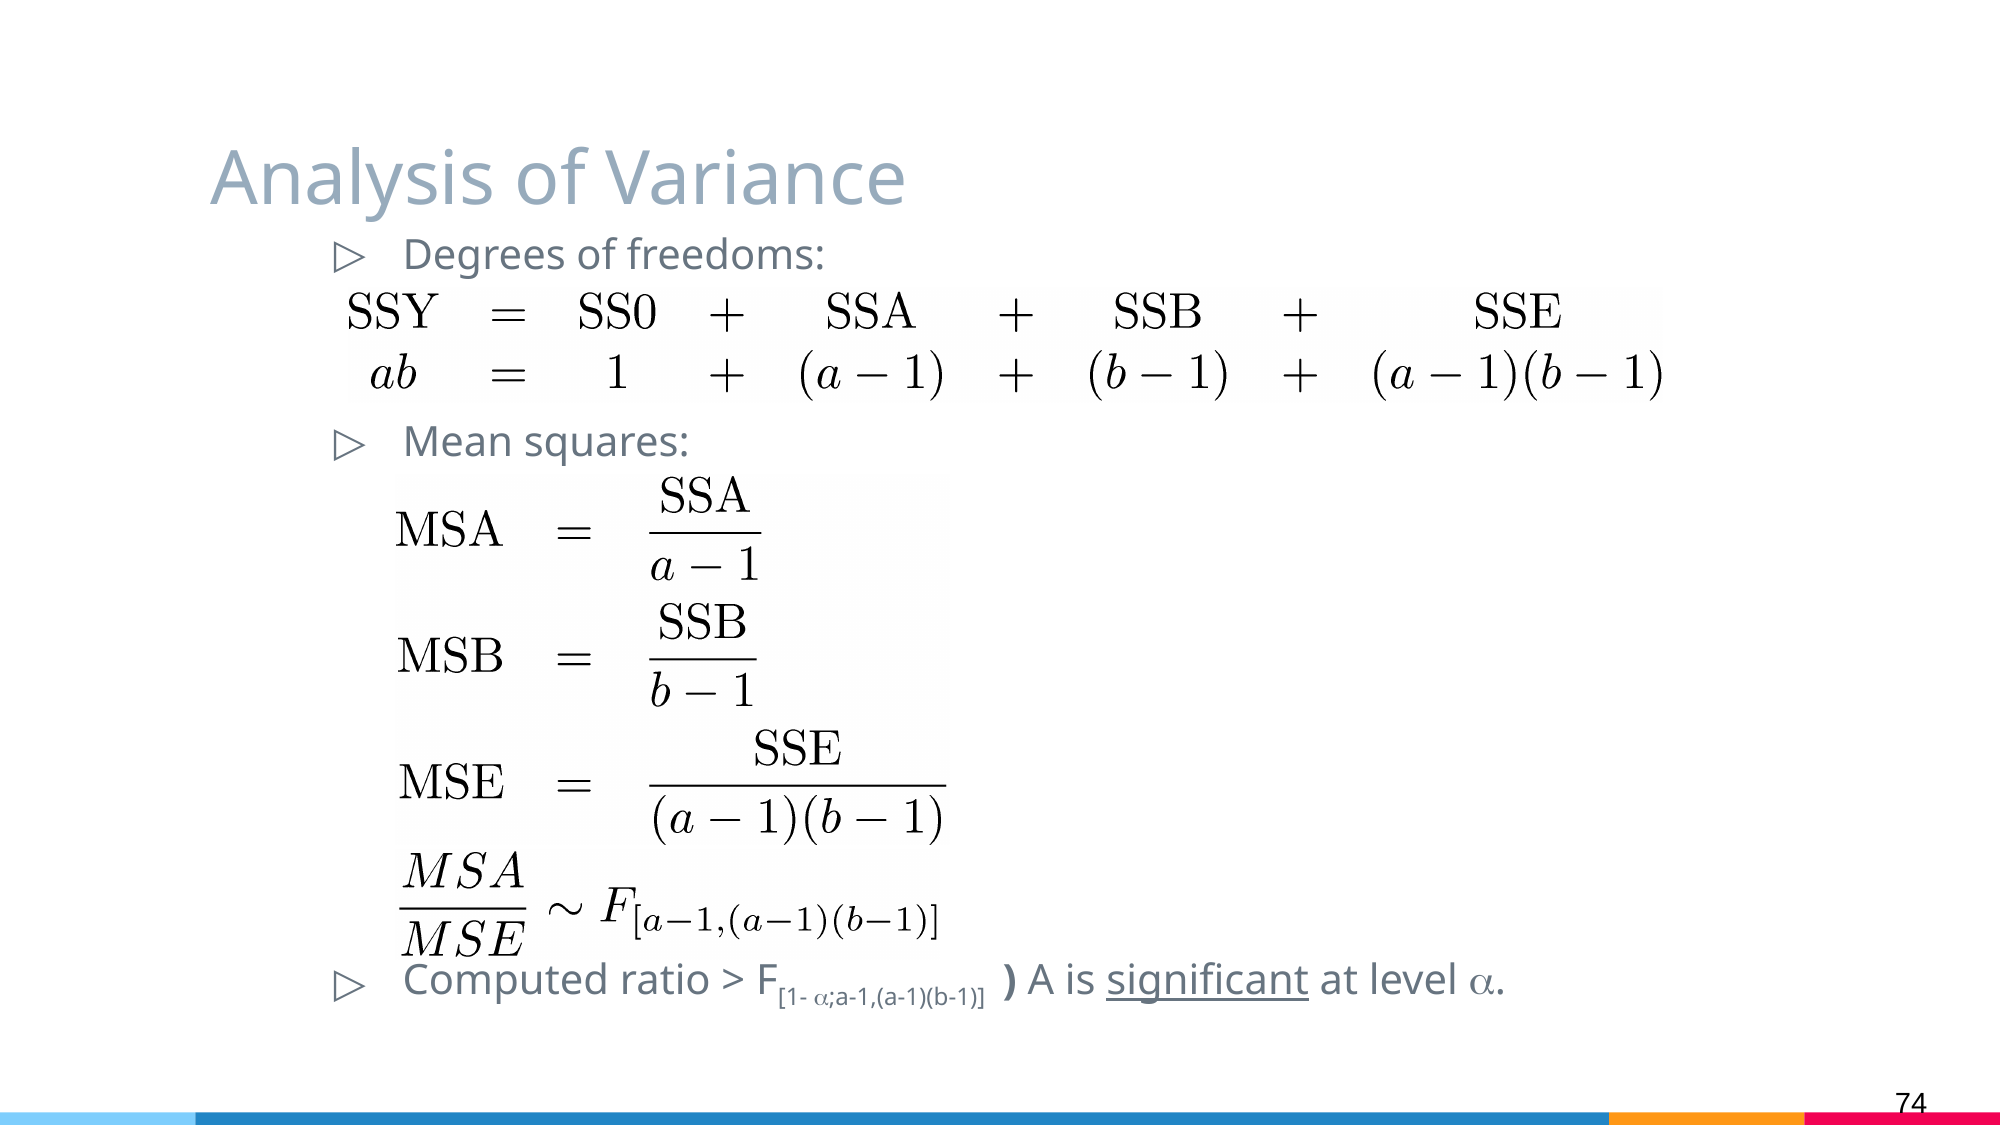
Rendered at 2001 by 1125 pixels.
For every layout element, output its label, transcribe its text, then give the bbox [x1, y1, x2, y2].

picture [394, 849, 940, 961]
list Degrees of freedoms: Mean squares: Computed ratio > F[1- a;a-1,(a-1)(b-1)] ) A is significant at level a. [312, 212, 1676, 1002]
title Analysis of Variance [195, 47, 1802, 236]
picture [394, 474, 951, 846]
picture [347, 287, 1663, 403]
